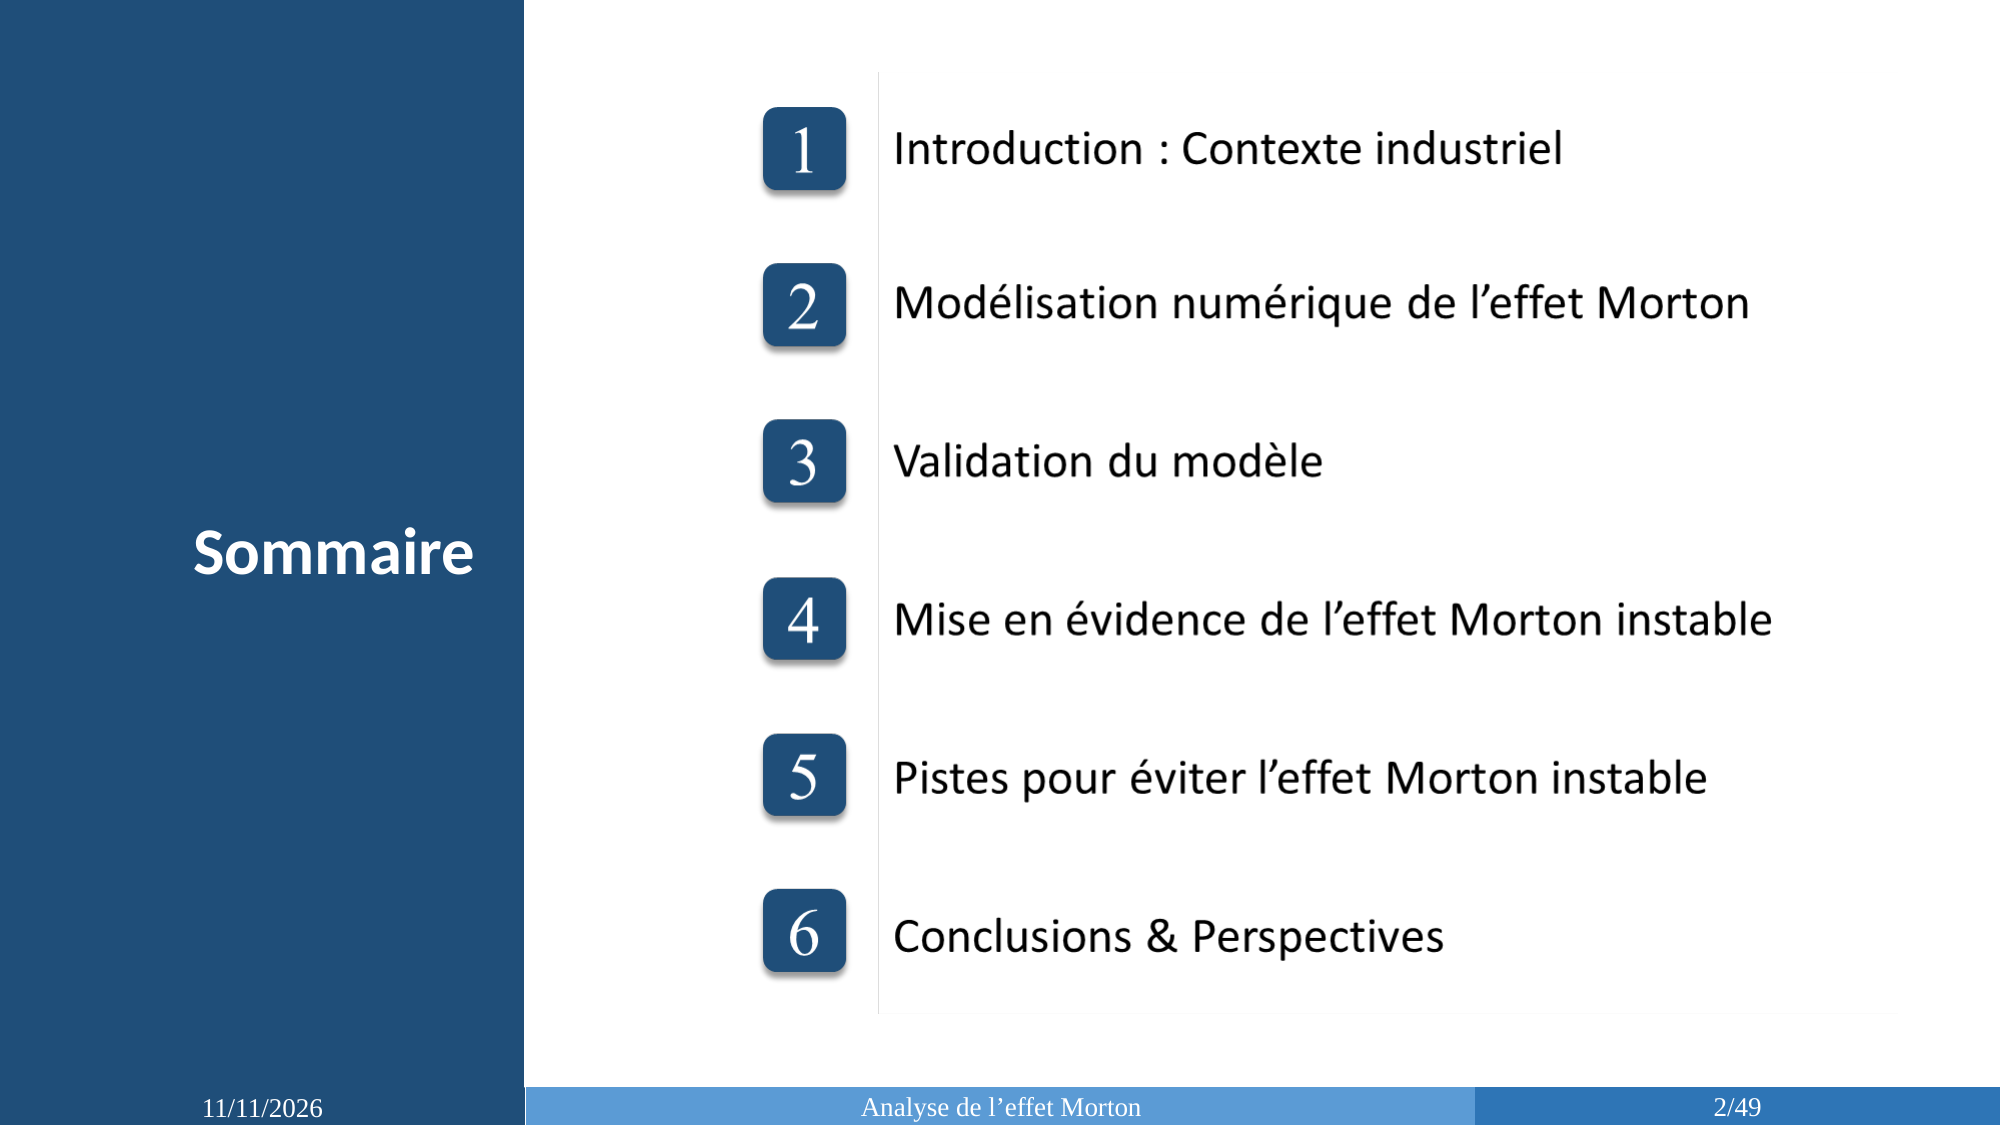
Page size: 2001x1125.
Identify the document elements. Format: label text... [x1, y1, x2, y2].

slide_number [0, 1087, 525, 1125]
picture [697, 71, 1898, 1025]
text_box [0, 0, 524, 1087]
footer Analyse de l’effet Morton [526, 1087, 1475, 1125]
slide_number 2/49 [1475, 1087, 2000, 1125]
text_box Sommaire [178, 500, 491, 596]
